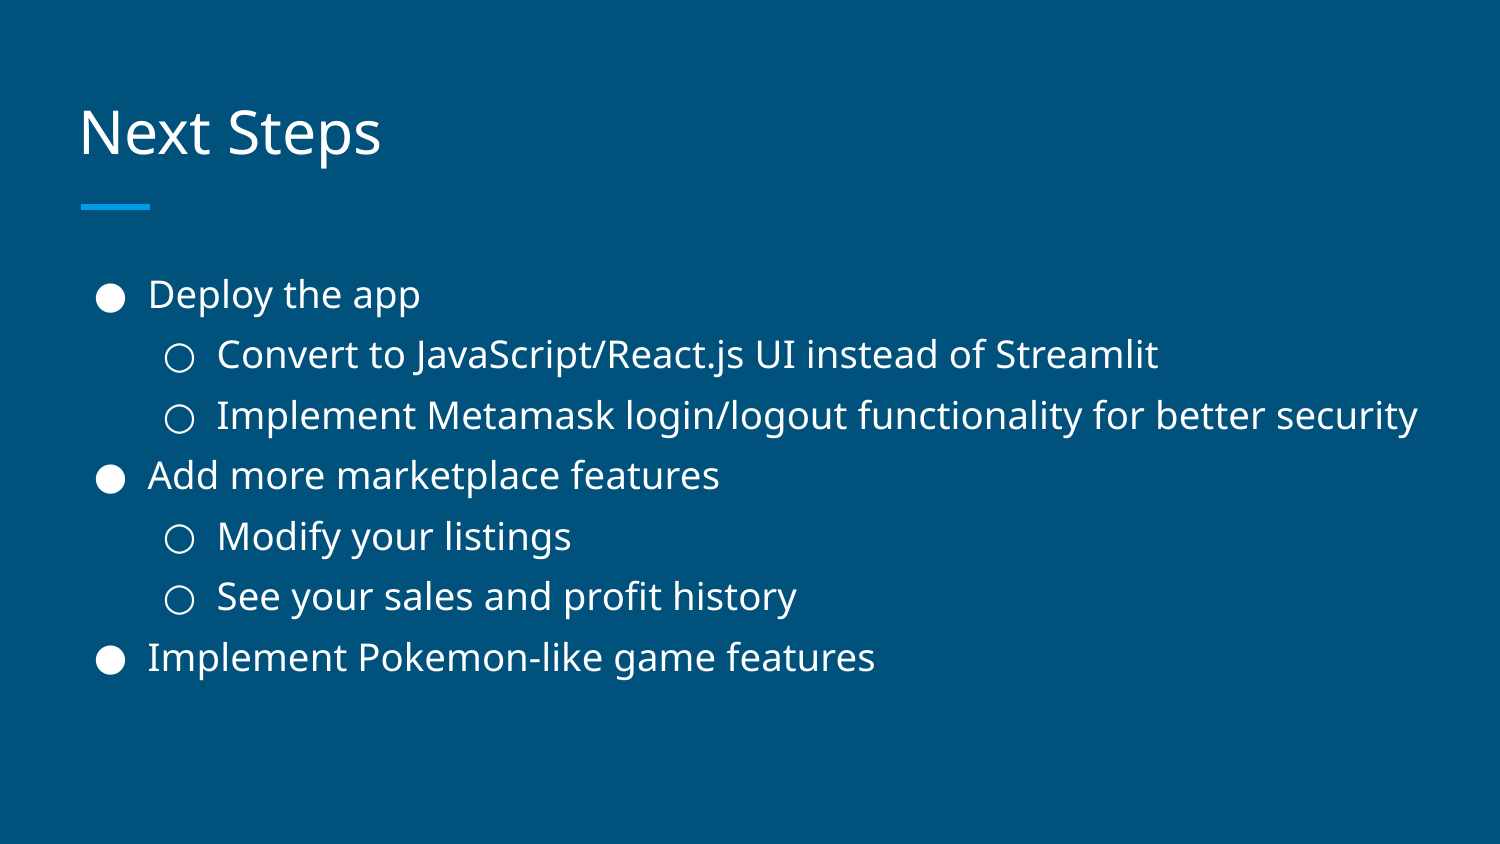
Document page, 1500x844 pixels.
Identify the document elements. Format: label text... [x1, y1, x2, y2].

list Deploy the app Convert to JavaScript/React.js UI instead of Streamlit Implement Metamask login/logout functionality for better security Add more marketplace features Modify your listings See your sales and profit history Implement Pokemon-like game features [63, 244, 1437, 750]
title Next Steps [63, 75, 1437, 188]
